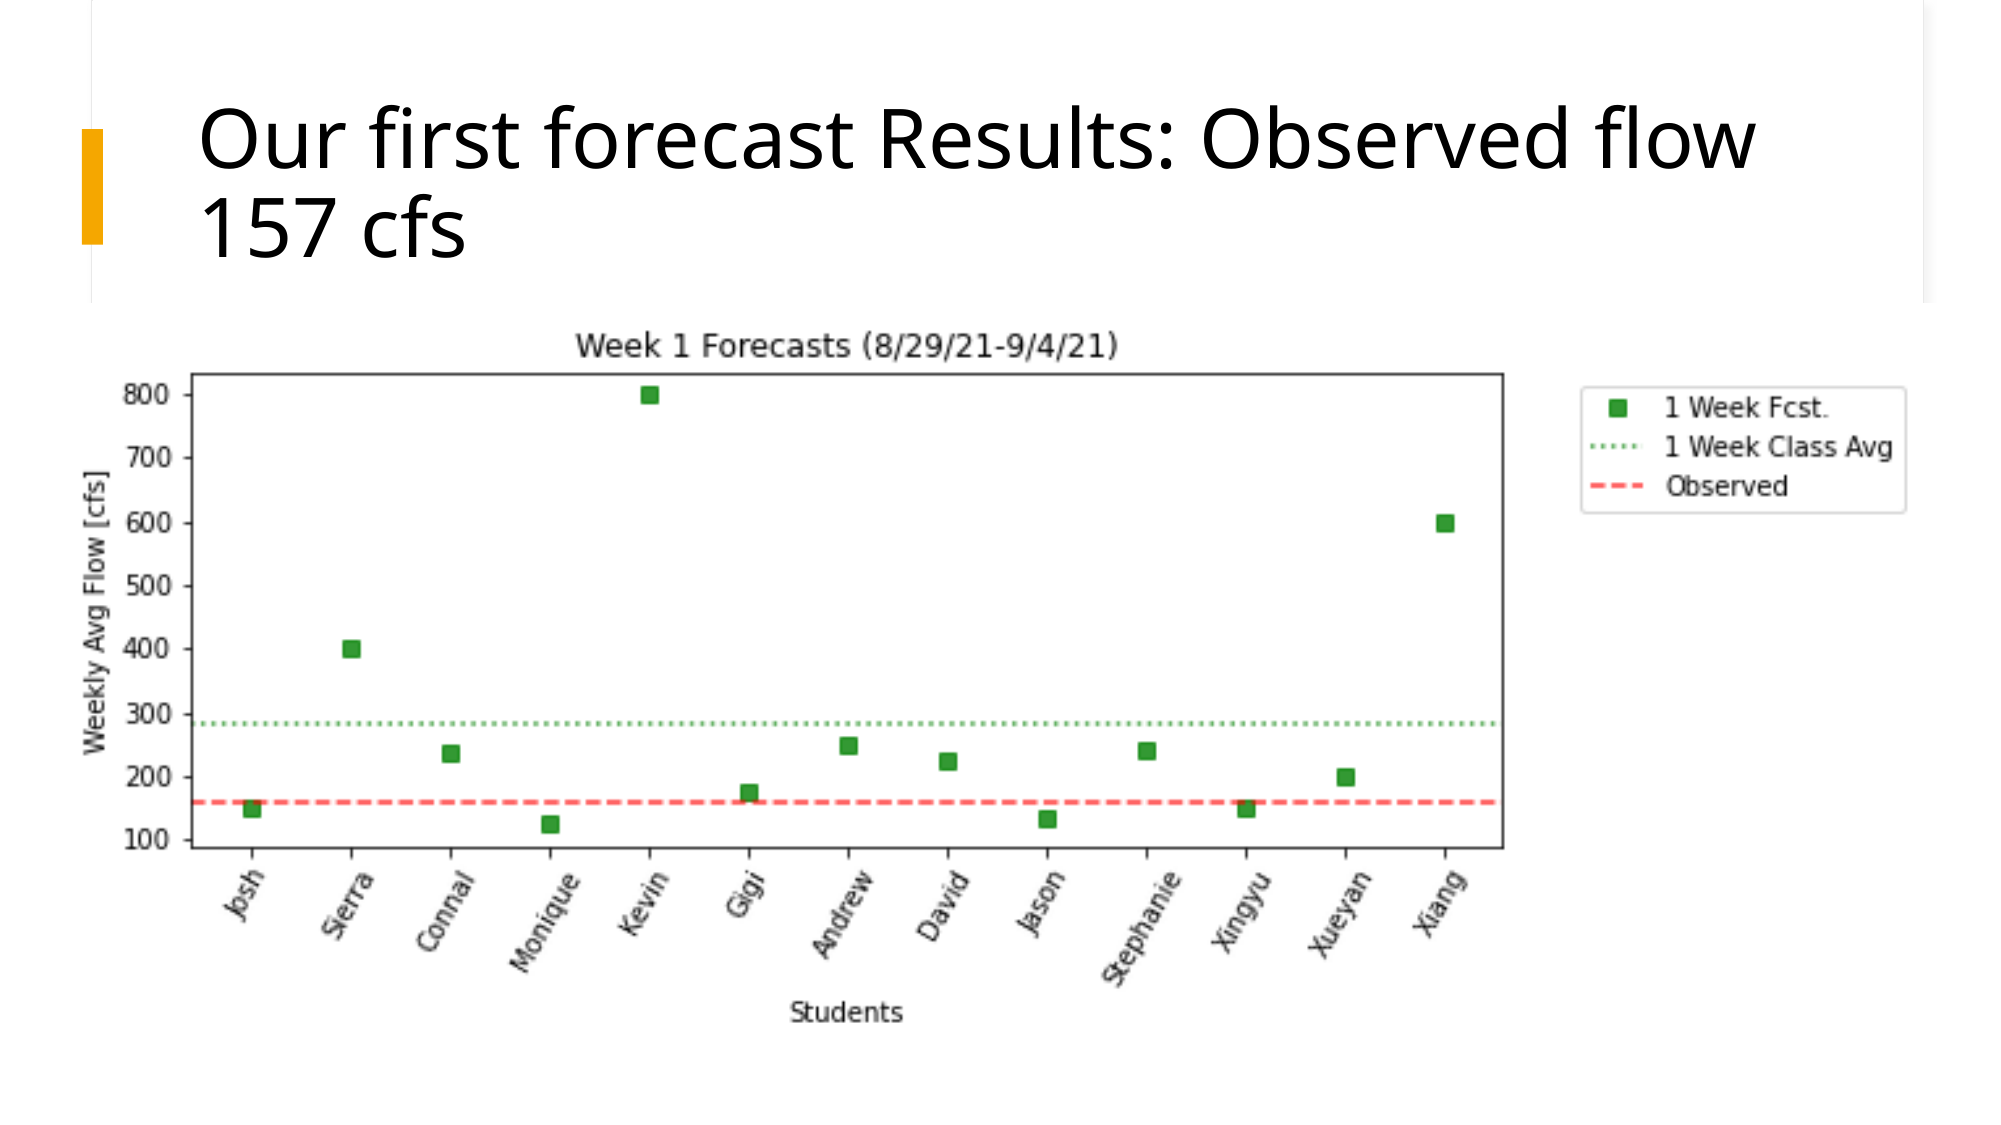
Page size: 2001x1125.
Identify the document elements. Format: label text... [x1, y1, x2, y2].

picture [58, 303, 1942, 1057]
title Our first forecast Results: Observed flow 157 cfs [183, 90, 1851, 284]
